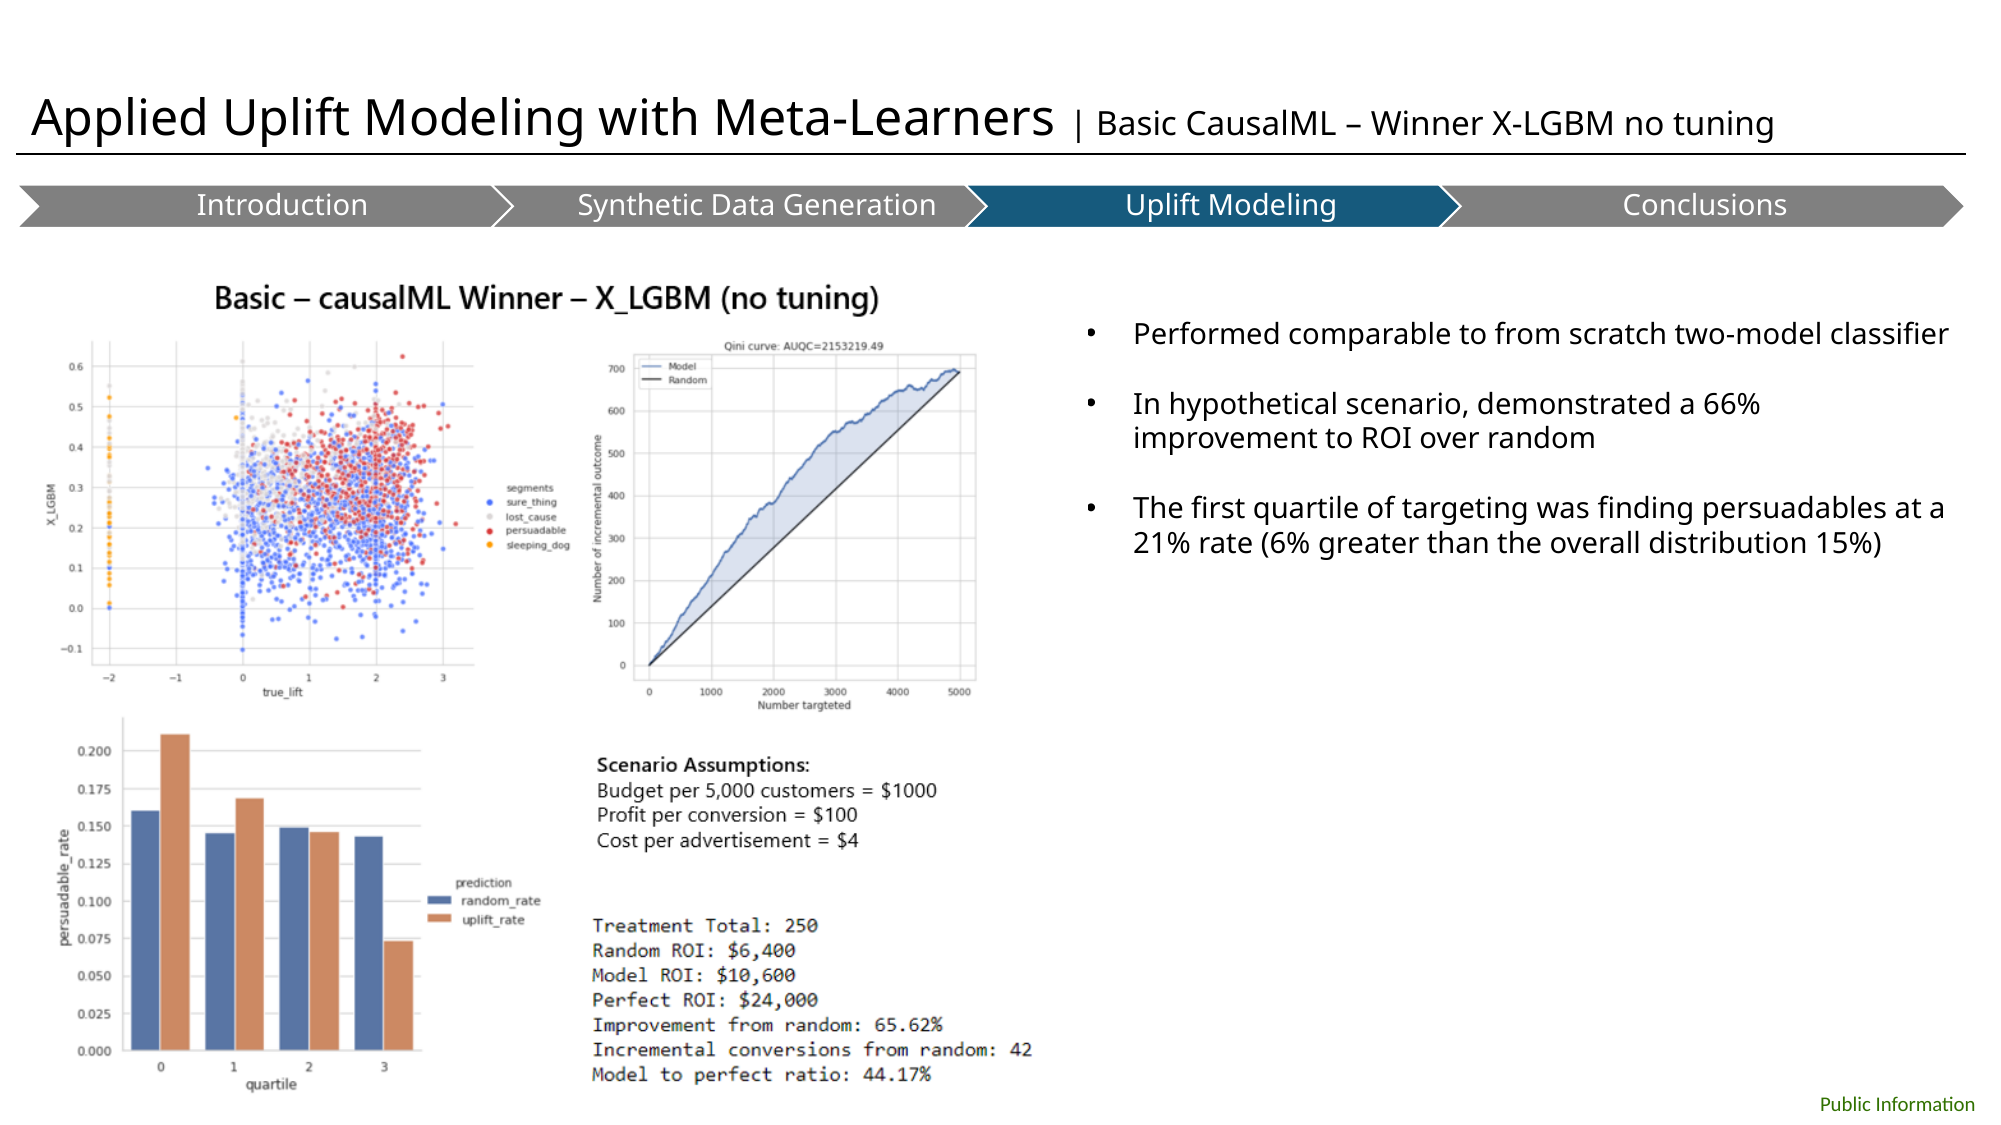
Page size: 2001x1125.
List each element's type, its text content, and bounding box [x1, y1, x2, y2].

picture [16, 258, 1088, 1103]
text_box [16, 184, 1967, 228]
text_box Performed comparable to from scratch two-model classifier In hypothetical scenario, demonstrated a 66% improvement to ROI over random The first quartile of targeting was finding persuadables at a 21% rate (6% greater than the overall distribution 15%) [1088, 307, 1967, 568]
text_box Applied Uplift Modeling with Meta-Learners | Basic CausalML – Winner X-LGBM no tuning [16, 78, 1967, 153]
